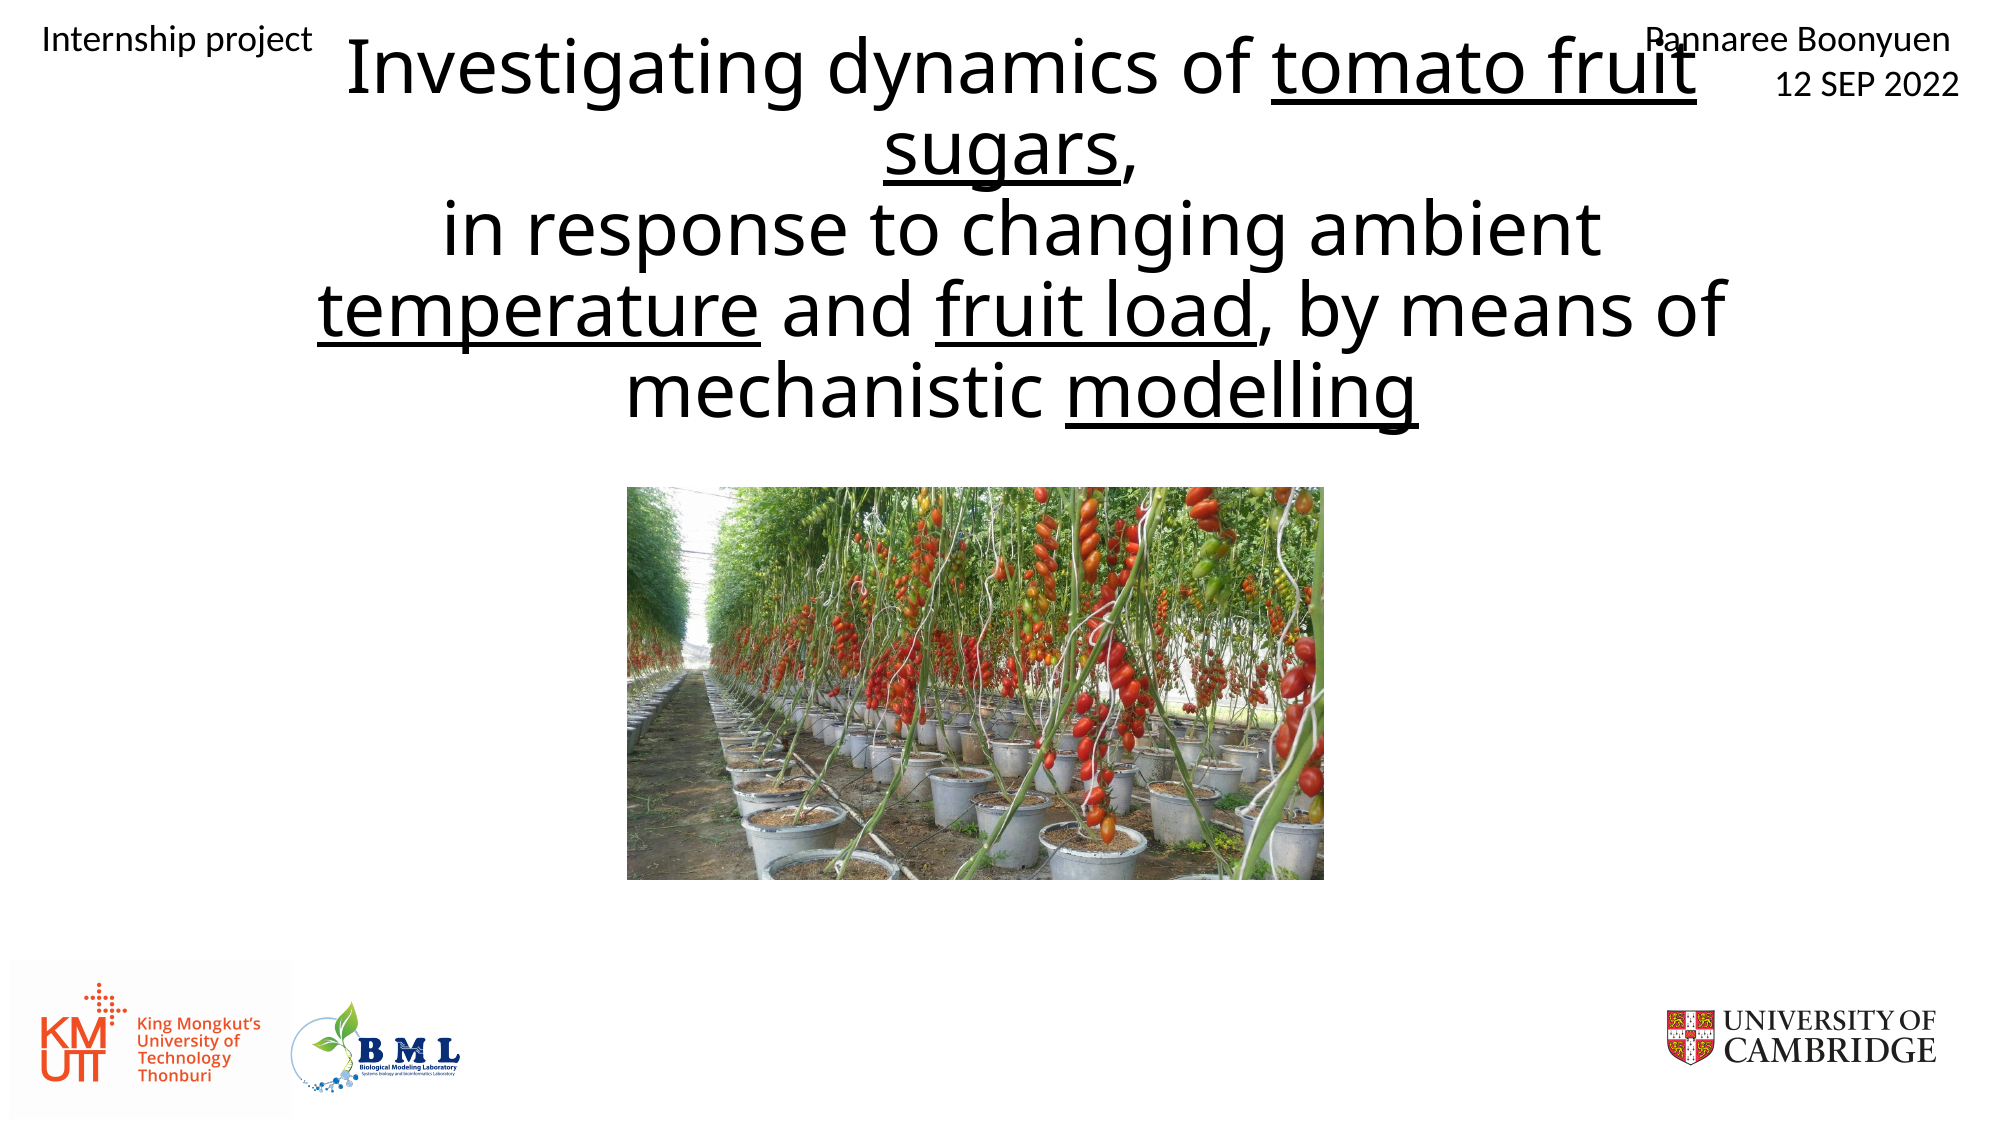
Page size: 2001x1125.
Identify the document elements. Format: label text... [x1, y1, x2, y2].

text_box Pannaree Boonyuen 12 SEP 2022 [1629, 6, 1975, 112]
picture [1644, 990, 1959, 1089]
picture [9, 960, 460, 1119]
text_box Internship project [26, 6, 329, 67]
title Investigating dynamics of tomato fruit sugars, in response to changing ambient temperature and fruit load, by means of mechanistic modelling [241, 171, 1802, 442]
picture [626, 487, 1324, 880]
